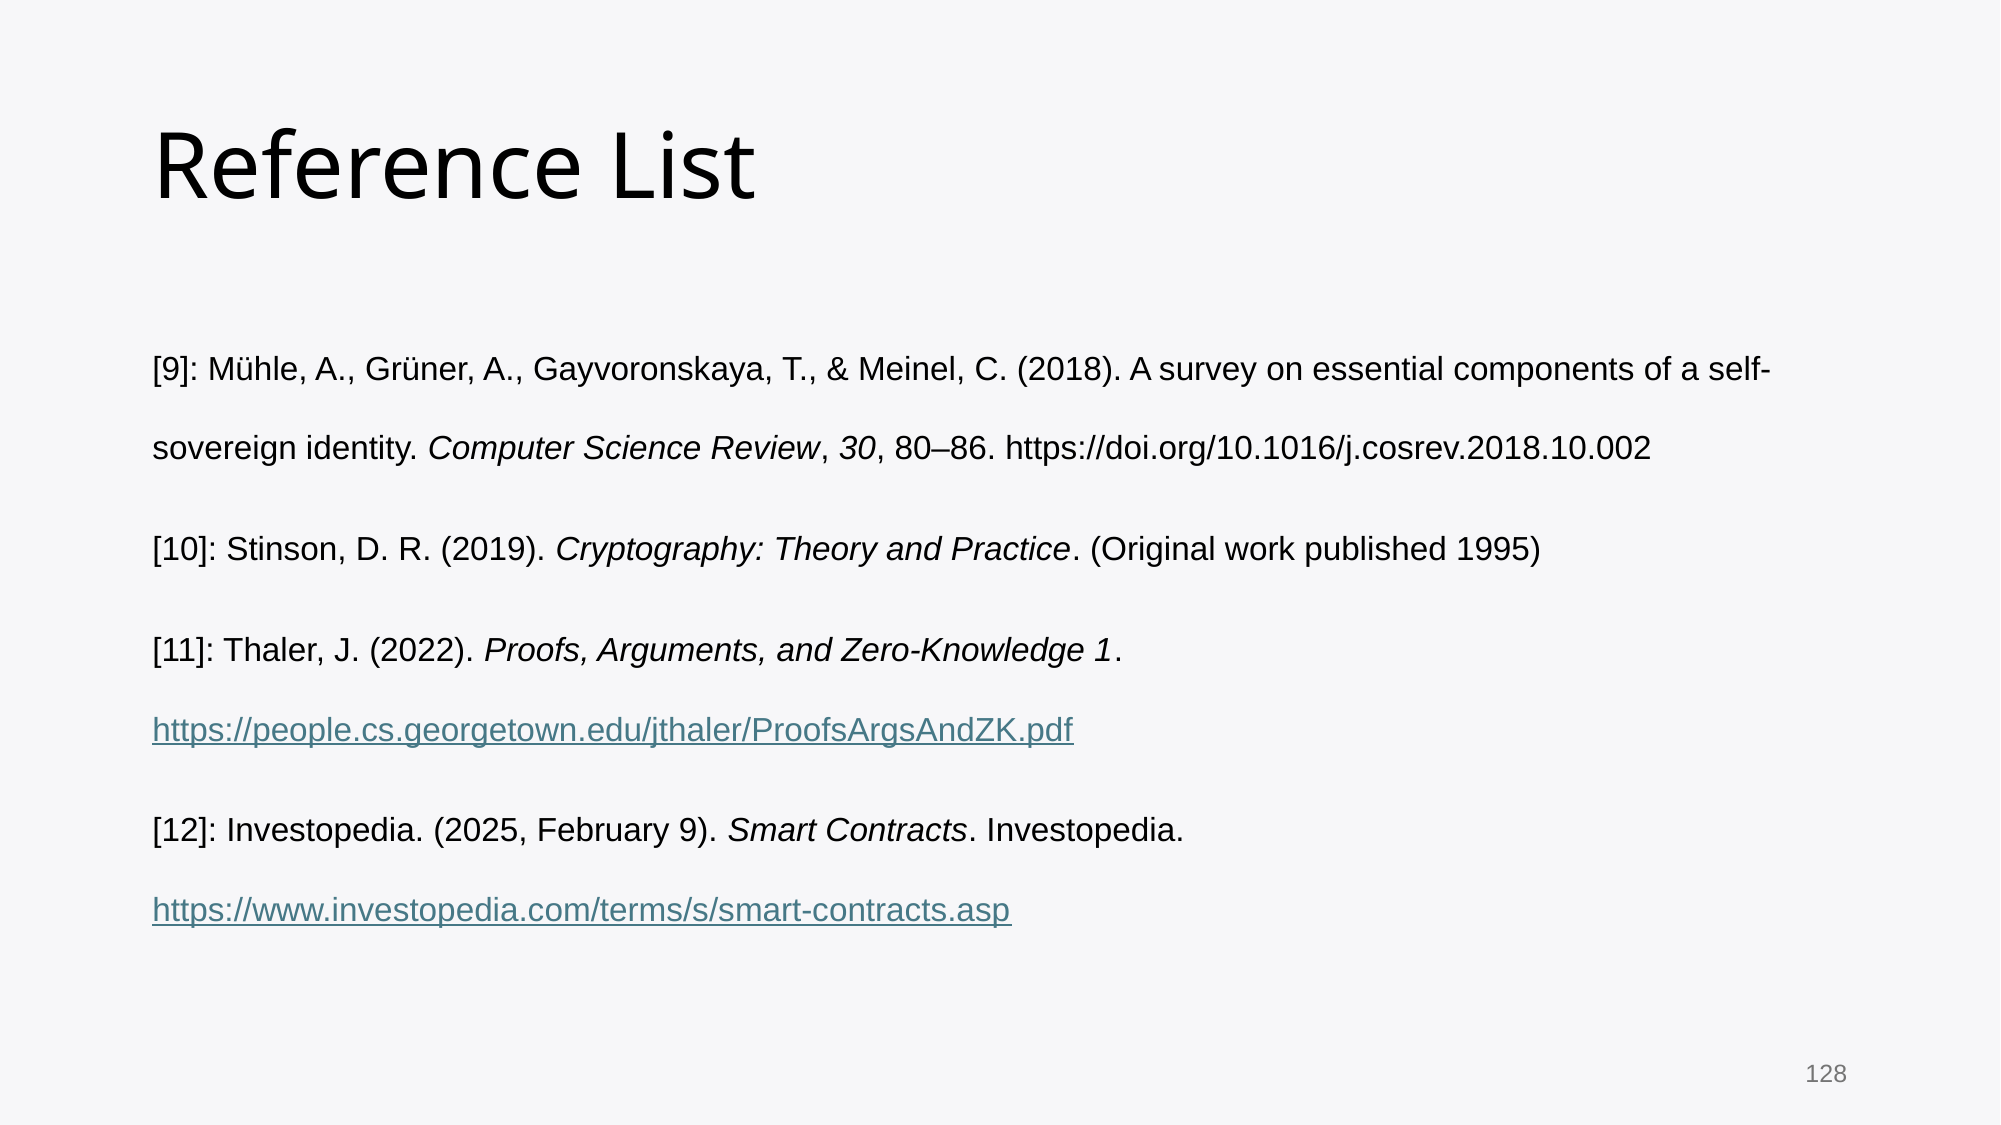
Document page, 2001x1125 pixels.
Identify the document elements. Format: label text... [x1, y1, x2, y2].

slide_number 128 [1412, 1042, 1863, 1103]
list [9]: Mühle, A., Grüner, A., Gayvoronskaya, T., & Meinel, C. (2018). A survey on essential components of a self-sovereign identity. Computer Science Review, 30, 80–86. https://doi.org/10.1016/j.cosrev.2018.10.002 [10]: Stinson, D. R. (2019). Cryptography: Theory and Practice. (Original work published 1995) [11]: Thaler, J. (2022). Proofs, Arguments, and Zero-Knowledge 1. https://people.cs.georgetown.edu/jthaler/ProofsArgsAndZK.pdf [12]: Investopedia. (2025, February 9). Smart Contracts. Investopedia. https://www.investopedia.com/terms/s/smart-contracts.asp [137, 299, 1863, 1014]
title Reference List [137, 59, 1863, 278]
